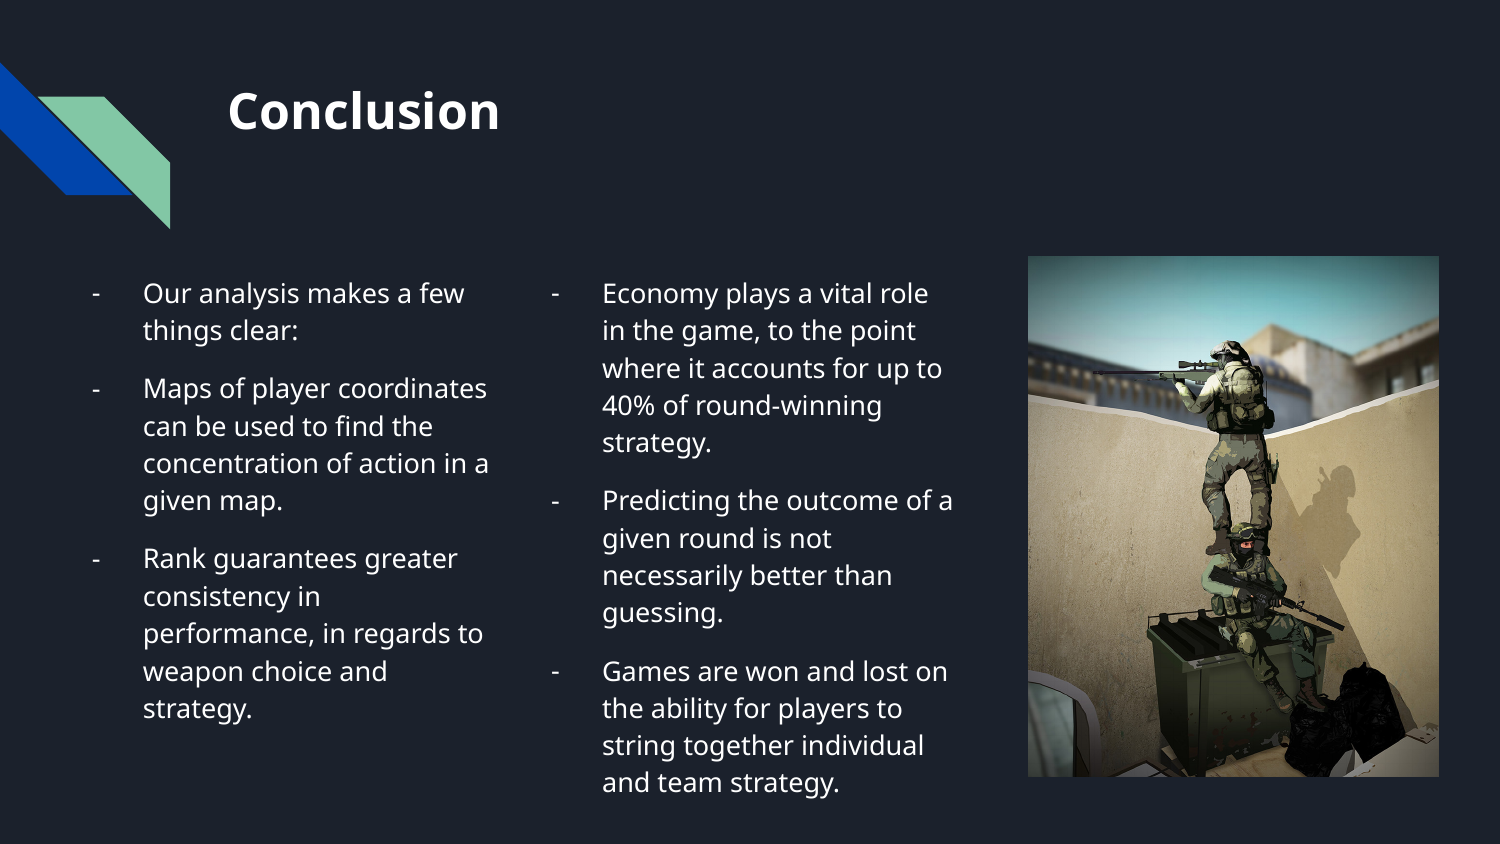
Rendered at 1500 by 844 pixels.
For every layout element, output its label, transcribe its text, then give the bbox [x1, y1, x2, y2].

title Conclusion [212, 64, 1368, 215]
picture [1027, 256, 1440, 777]
list Our analysis makes a few things clear: Maps of player coordinates can be used to find the concentration of action in a given map. Rank guarantees greater consistency in performance, in regards to weapon choice and strategy. [52, 256, 512, 777]
list Economy plays a vital role in the game, to the point where it accounts for up to 40% of round-winning strategy. Predicting the outcome of a given round is not necessarily better than guessing. Games are won and lost on the ability for players to string together individual and team strategy. [512, 256, 972, 777]
